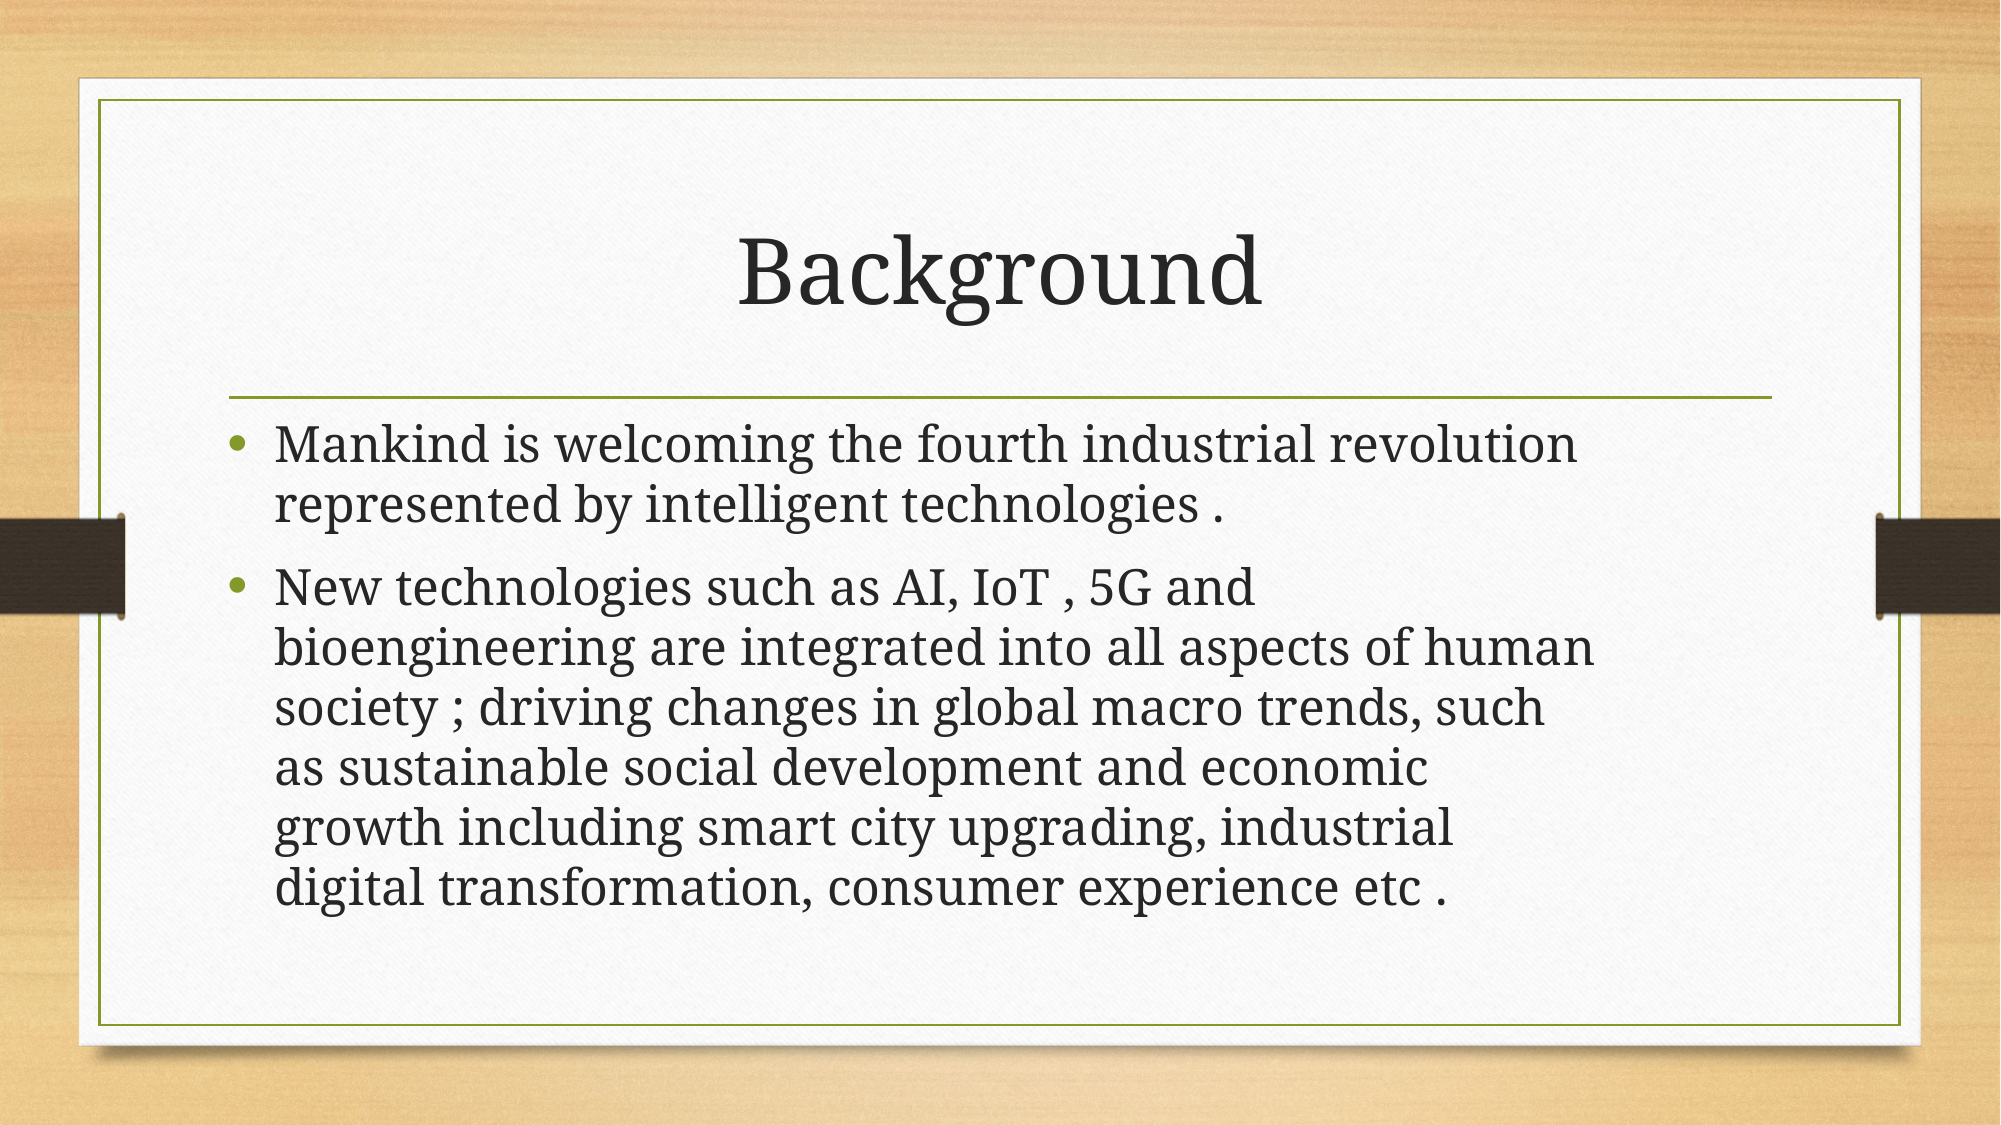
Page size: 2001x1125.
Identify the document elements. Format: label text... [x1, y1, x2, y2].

picture [0, 0, 2001, 1125]
title Background [212, 161, 1788, 375]
list Mankind is welcoming the fourth industrial revolution represented by intelligent technologies . New technologies such as AI, IoT , 5G and bioengineering are integrated into all aspects of human society ; driving changes in global macro trends, such as sustainable social development and economic growth including smart city upgrading, industrial digital transformation, consumer experience etc . [212, 404, 1617, 950]
